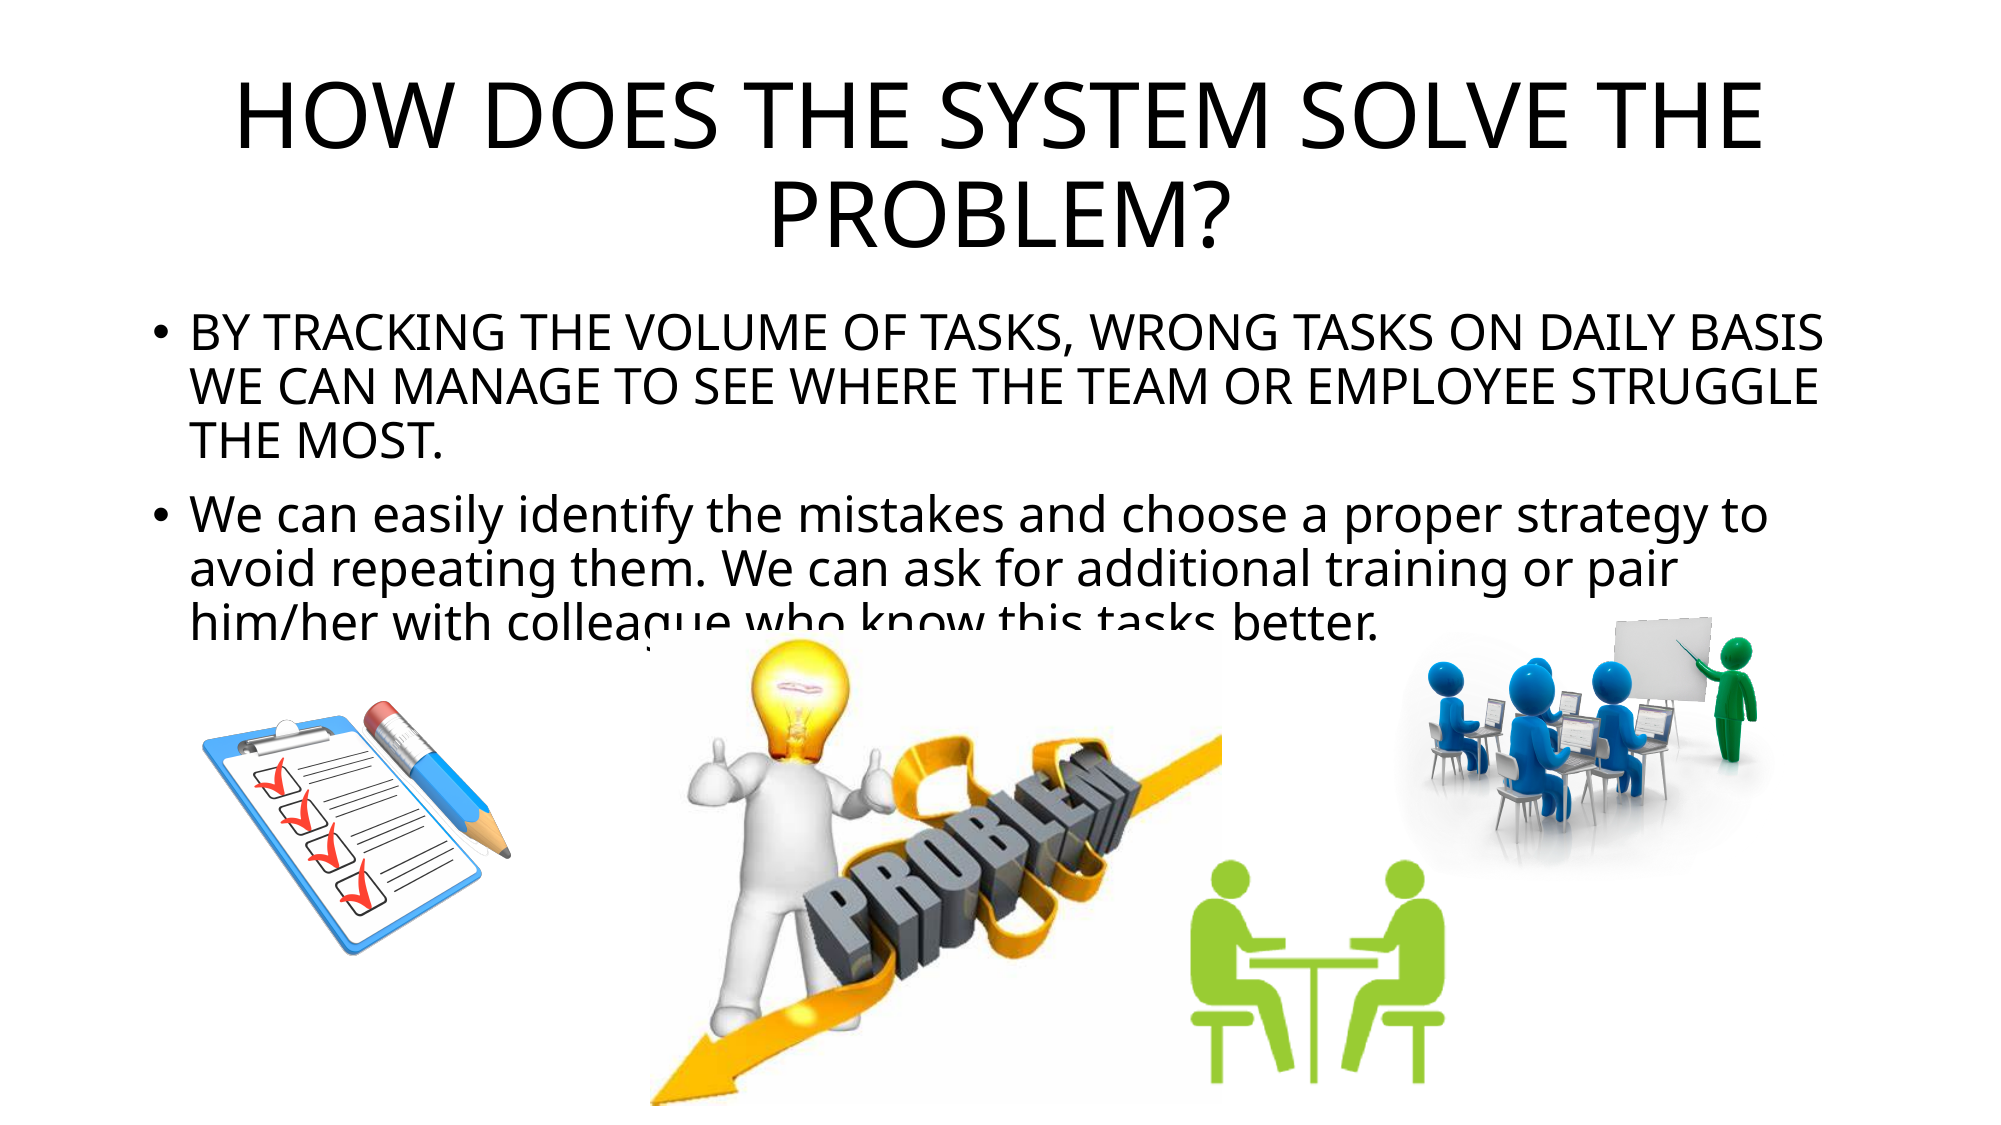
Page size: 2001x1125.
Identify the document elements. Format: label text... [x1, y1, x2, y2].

list BY TRACKING THE VOLUME OF TASKS, WRONG TASKS ON DAILY BASIS WE CAN MANAGE TO SEE WHERE THE TEAM OR EMPLOYEE STRUGGLE THE MOST. We can easily identify the mistakes and choose a proper strategy to avoid repeating them. We can ask for additional training or pair him/her with colleague who know this tasks better. [137, 299, 1863, 1014]
picture [649, 579, 1799, 1107]
picture [201, 701, 511, 957]
title HOW DOES THE SYSTEM SOLVE THE PROBLEM? [137, 59, 1863, 278]
